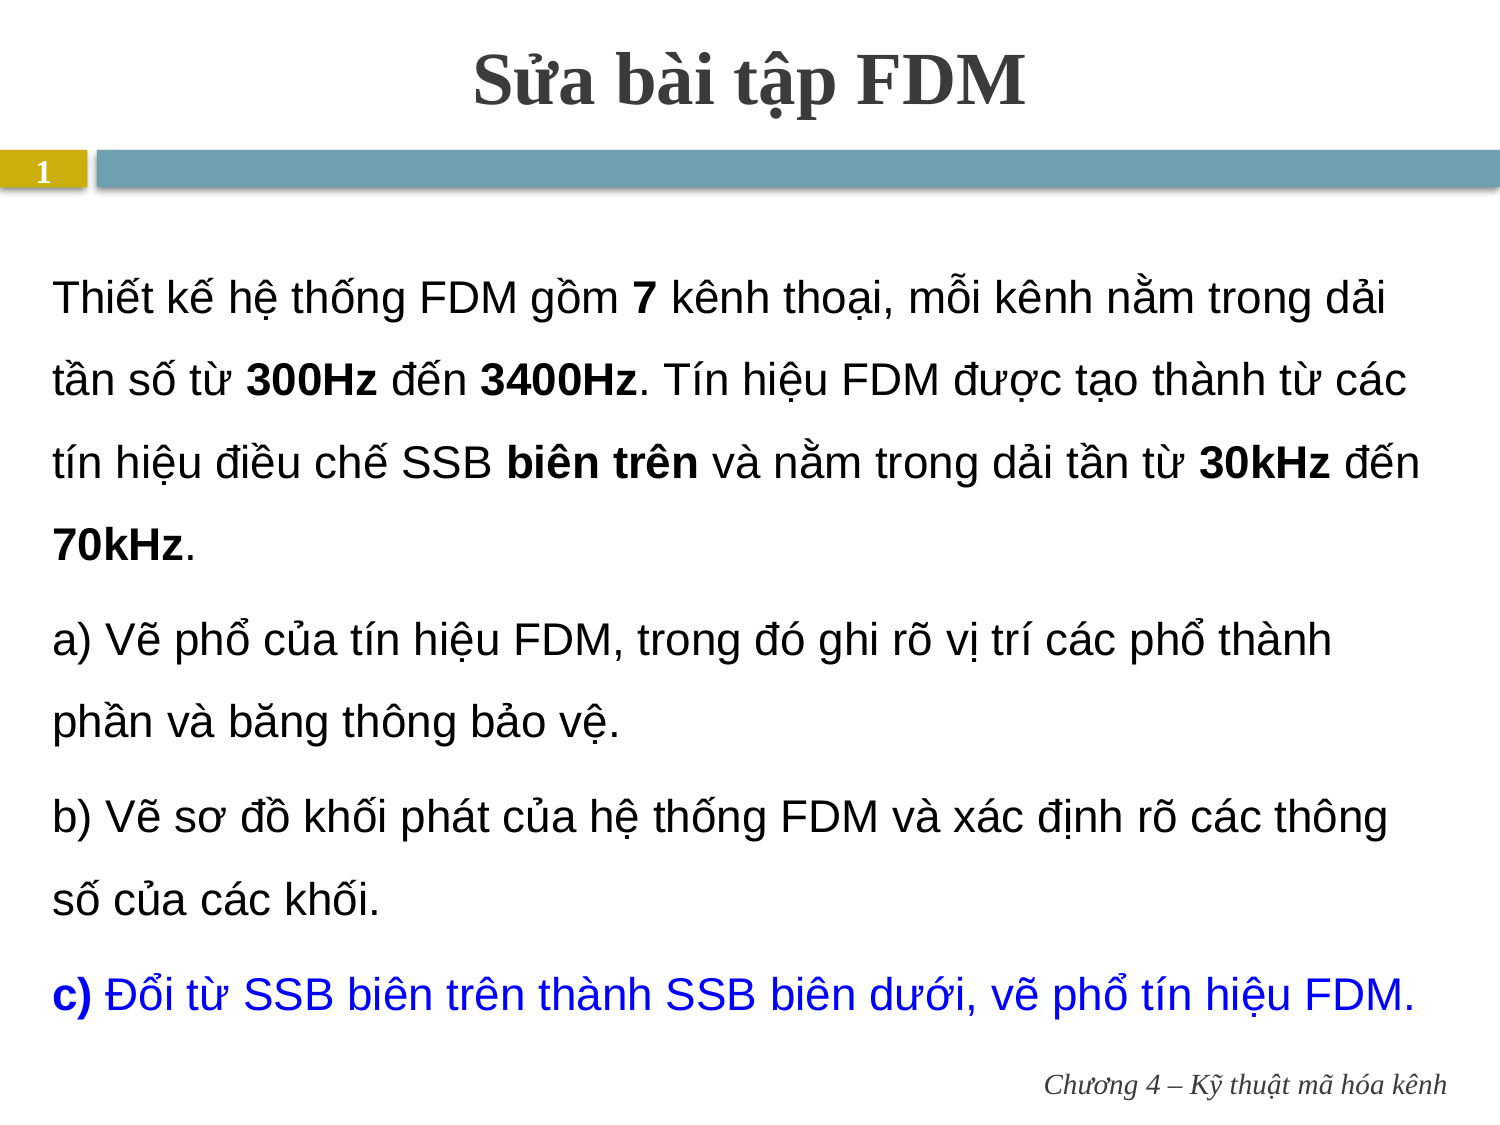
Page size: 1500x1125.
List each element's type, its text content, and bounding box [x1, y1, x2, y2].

slide_number 1 [0, 149, 88, 191]
title Sửa bài tập FDM [0, 12, 1500, 138]
footer Chương 4 – Kỹ thuật mã hóa kênh [37, 1052, 1463, 1113]
text_box Thiết kế hệ thống FDM gồm 7 kênh thoại, mỗi kênh nằm trong dải tần số từ 300Hz đến 3400Hz. Tín hiệu FDM được tạo thành từ các tín hiệu điều chế SSB biên trên và nằm trong dải tần từ 30kHz đến 70kHz. a) Vẽ phổ của tín hiệu FDM, trong đó ghi rõ vị trí các phổ thành phần và băng thông bảo vệ. b) Vẽ sơ đồ khối phát của hệ thống FDM và xác định rõ các thông số của các khối. c) Đổi từ SSB biên trên thành SSB biên dưới, vẽ phổ tín hiệu FDM. [37, 232, 1463, 1027]
